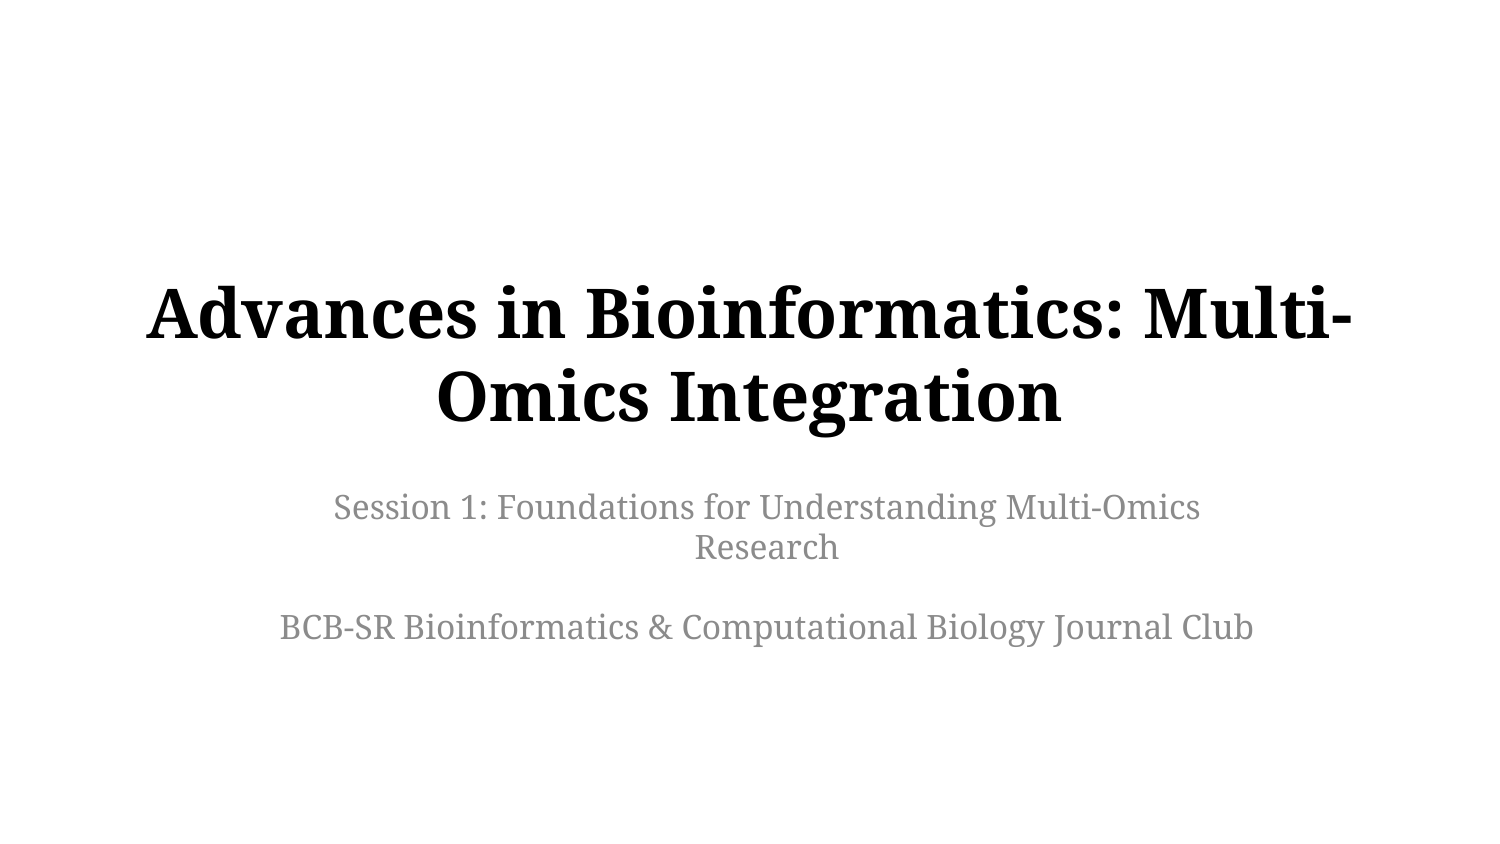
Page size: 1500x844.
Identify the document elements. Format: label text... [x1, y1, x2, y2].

subtitle Session 1: Foundations for Understanding Multi-Omics Research BCB-SR Bioinformatics & Computational Biology Journal Club [258, 478, 1277, 694]
title Advances in Bioinformatics: Multi-Omics Integration [112, 262, 1388, 443]
